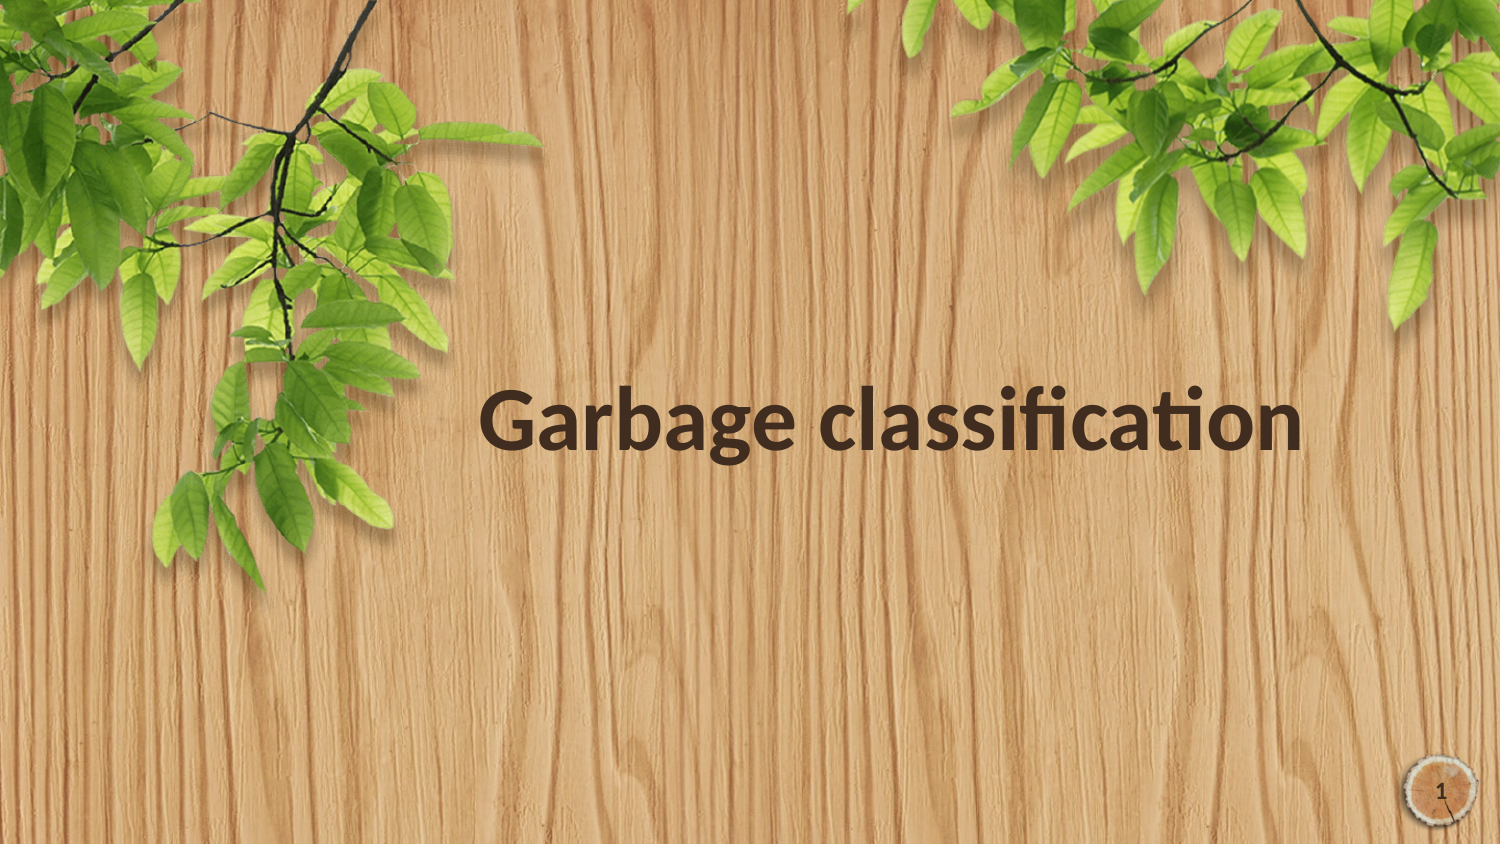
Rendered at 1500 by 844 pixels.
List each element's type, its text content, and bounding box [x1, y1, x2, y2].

picture [0, 0, 1500, 844]
text_box Garbage classification [565, 370, 1341, 471]
